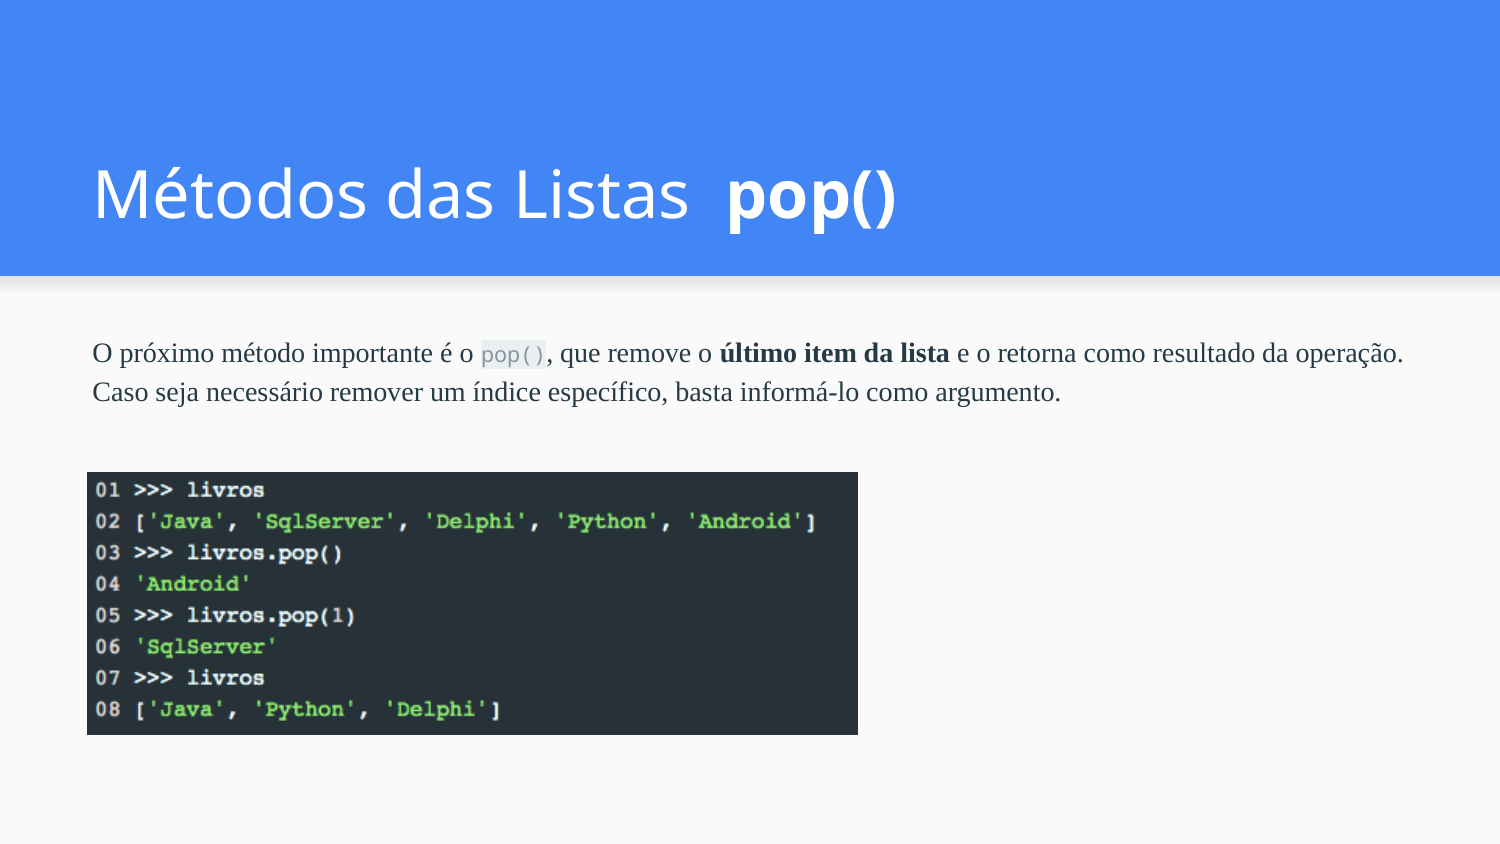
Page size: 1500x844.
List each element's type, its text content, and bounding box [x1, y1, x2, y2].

title Métodos das Listas pop() [77, 121, 1427, 248]
list O próximo método importante é o pop(), que remove o último item da lista e o retorna como resultado da operação. Caso seja necessário remover um índice específico, basta informá-lo como argumento. [77, 314, 1427, 760]
picture [86, 471, 858, 735]
